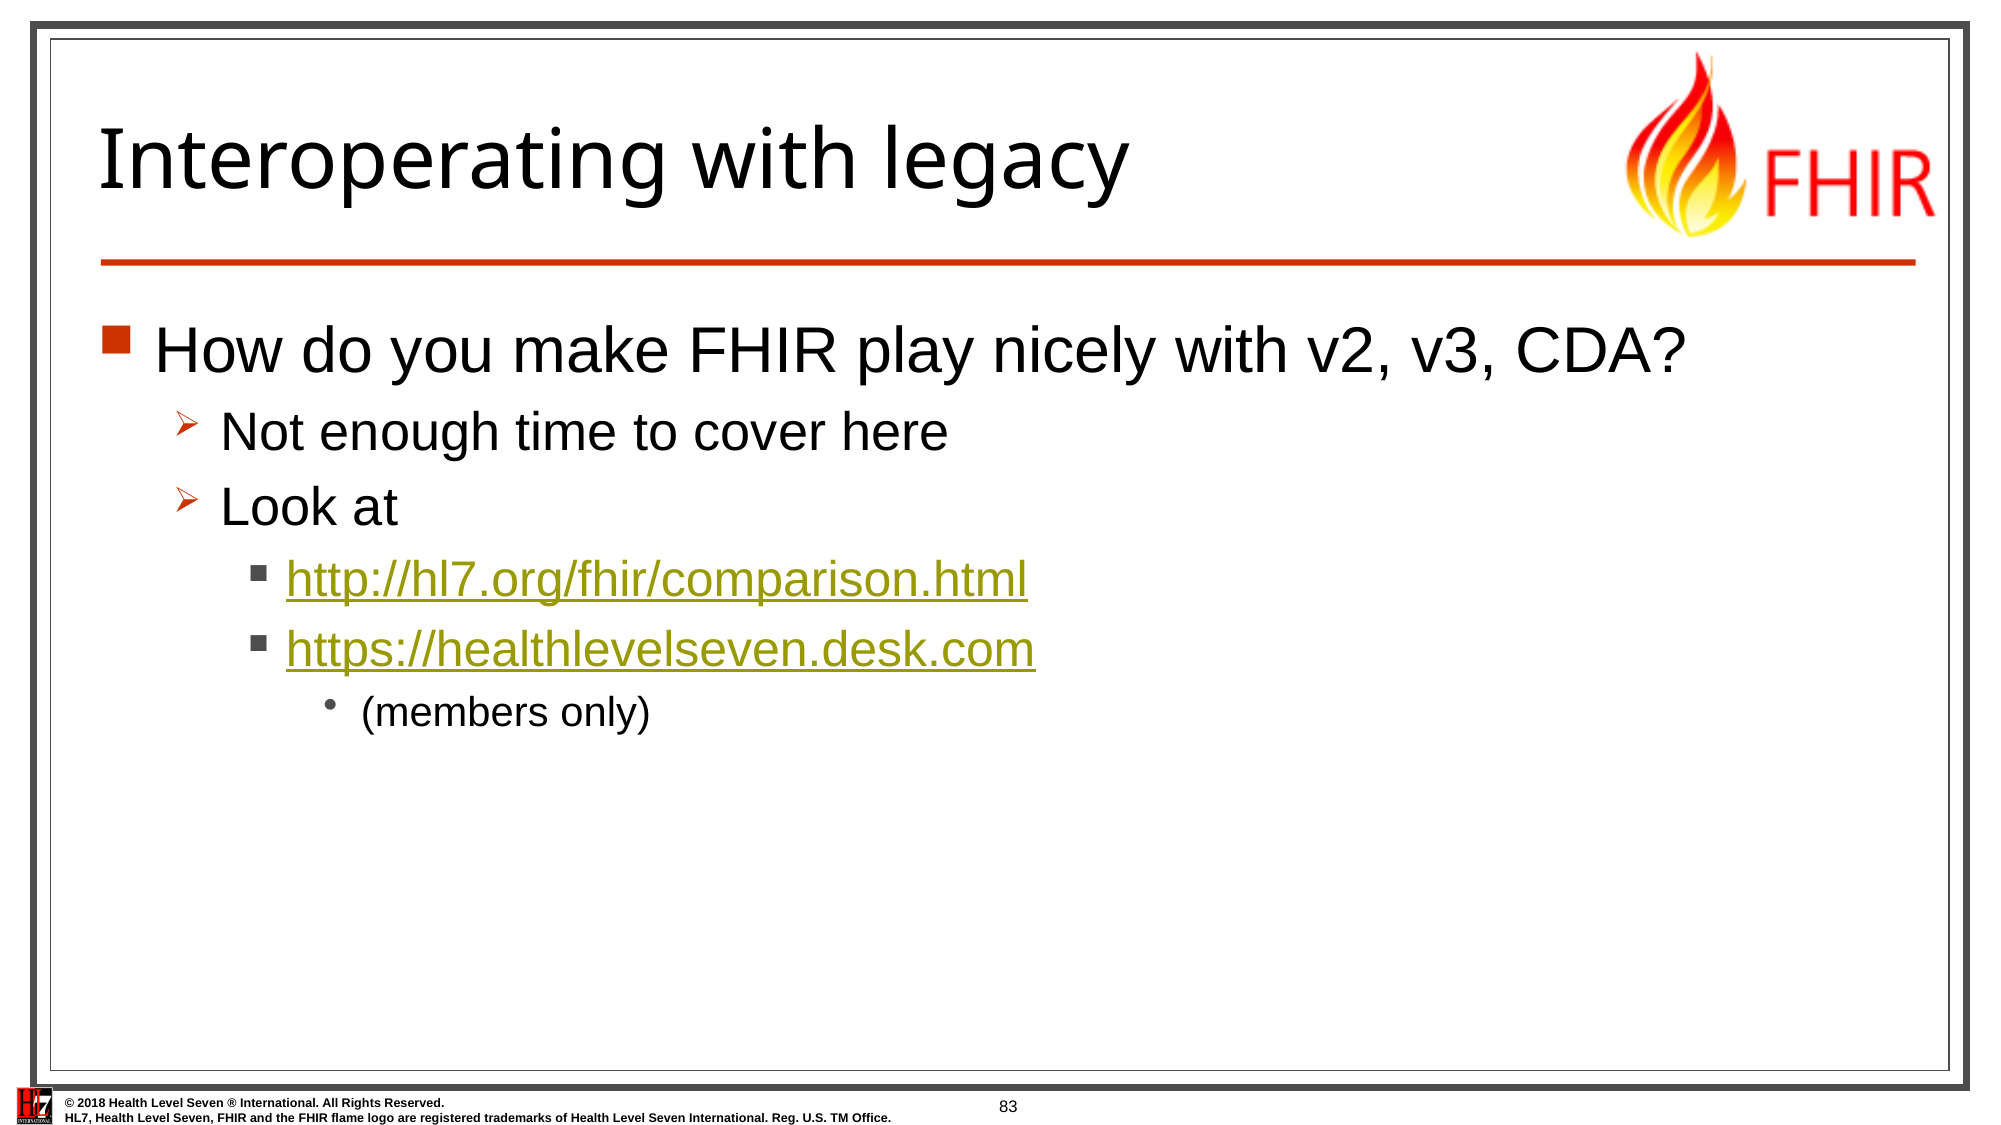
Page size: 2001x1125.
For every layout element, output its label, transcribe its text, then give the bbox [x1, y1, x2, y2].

list How do you make FHIR play nicely with v2, v3, CDA? Not enough time to cover here Look at http://hl7.org/fhir/comparison.html https://healthlevelseven.desk.com (members only) [83, 299, 1917, 1026]
title Interoperating with legacy [83, 77, 1614, 213]
picture [1613, 41, 1948, 247]
picture [16, 1087, 53, 1125]
slide_number 83 [949, 1087, 1067, 1125]
